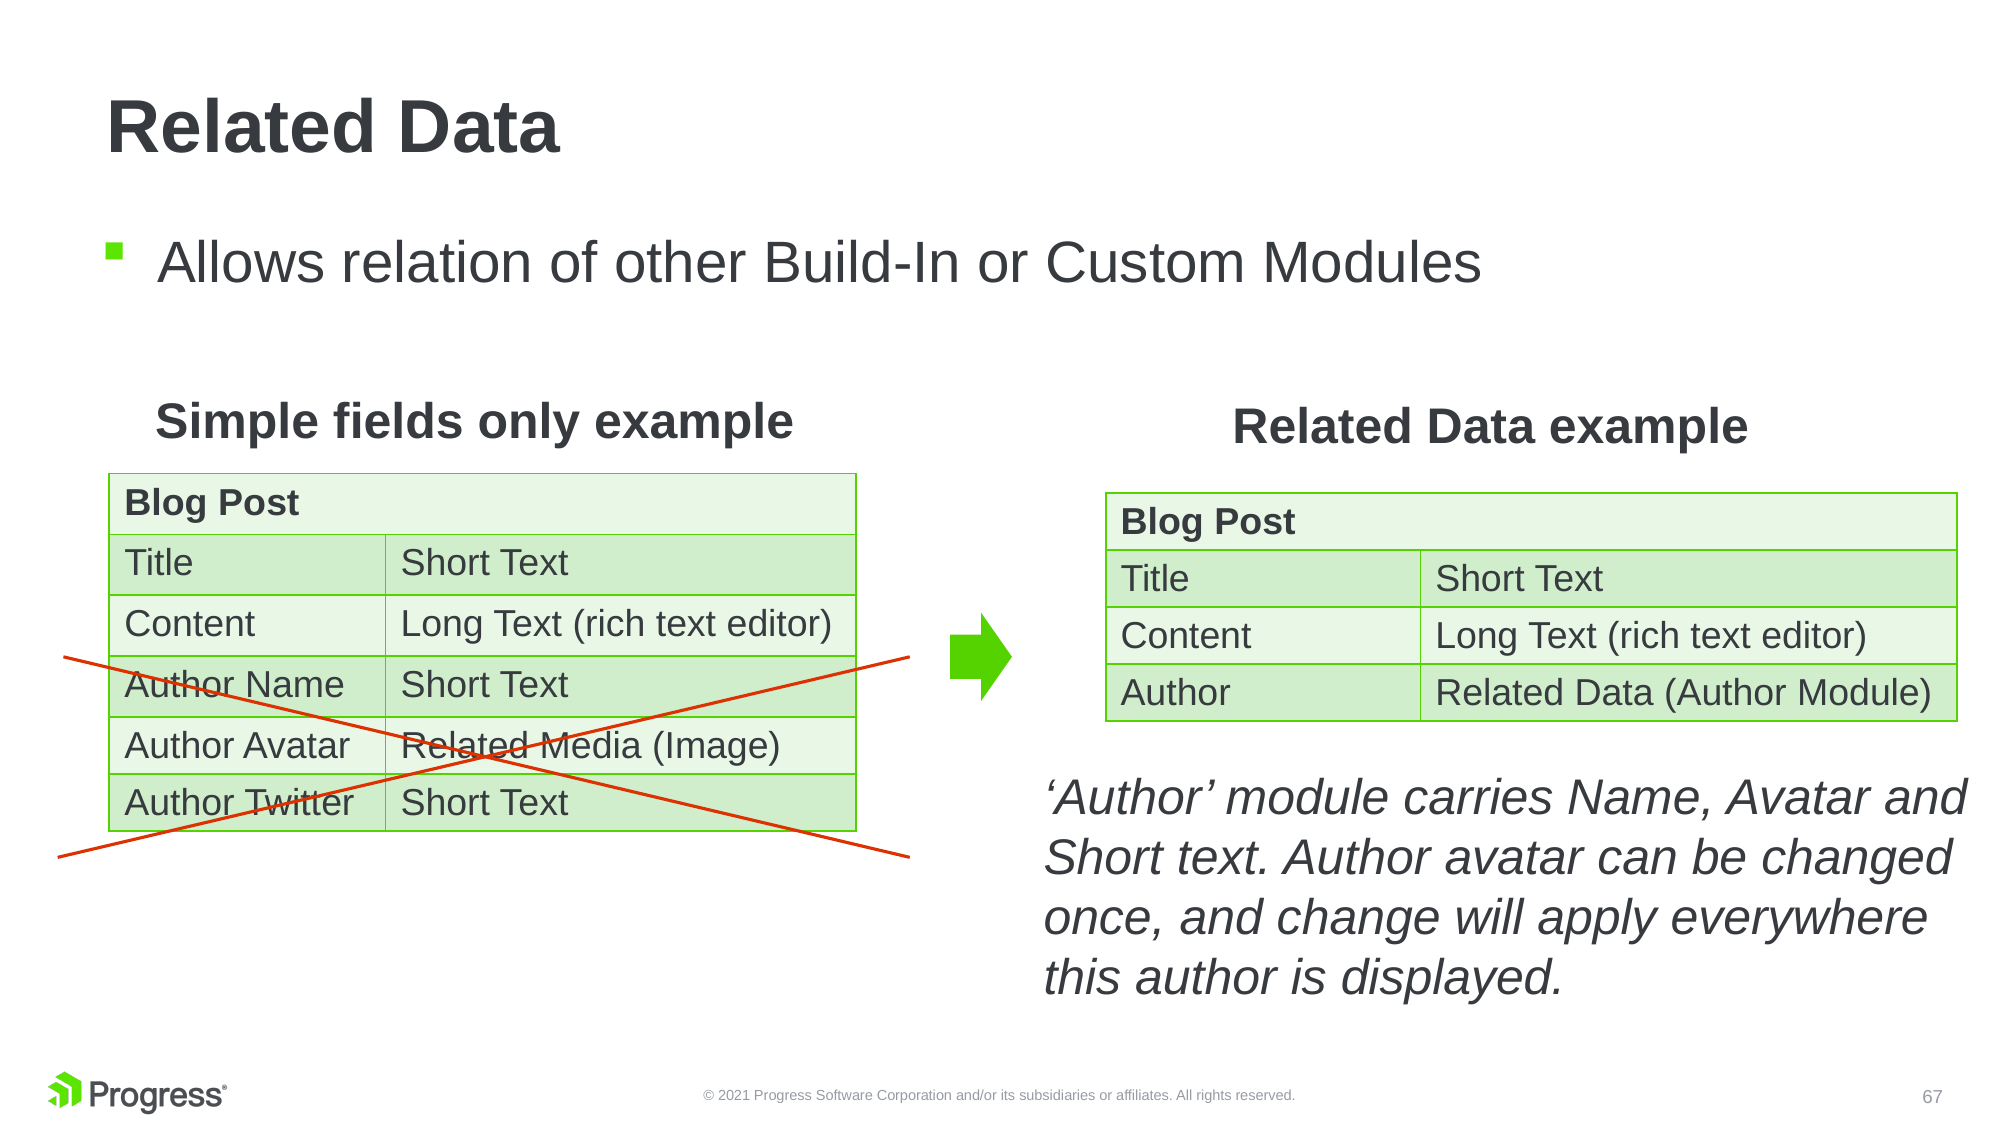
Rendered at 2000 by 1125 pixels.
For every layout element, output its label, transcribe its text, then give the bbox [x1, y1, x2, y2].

table_cell Title [110, 535, 385, 594]
title Related Data [91, 80, 1888, 177]
table_cell Title [1107, 551, 1420, 606]
table_cell Long Text (rich text editor) [386, 596, 855, 654]
table_cell Related Data (Author Module) [1421, 665, 1956, 720]
table_cell Content [1107, 608, 1420, 663]
list Allows relation of other Build-In or Custom Modules [85, 216, 1957, 1066]
text_box ‘Author’ module carries Name, Avatar and Short text. Author avatar can be changed once, and change will apply everywhere this author is displayed. [1028, 757, 2000, 985]
text_box [950, 612, 1012, 702]
table_cell Author [1107, 665, 1420, 720]
table_cell Short Text [386, 535, 855, 594]
table_cell Short Text [1421, 551, 1956, 606]
table_cell Content [110, 596, 385, 654]
table_header Blog Post [1107, 494, 1956, 549]
text_box Simple fields only example [140, 380, 826, 469]
table_cell Long Text (rich text editor) [1421, 608, 1956, 663]
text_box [57, 656, 911, 858]
text_box Related Data example [1217, 385, 1771, 474]
table_header Blog Post [110, 474, 855, 534]
